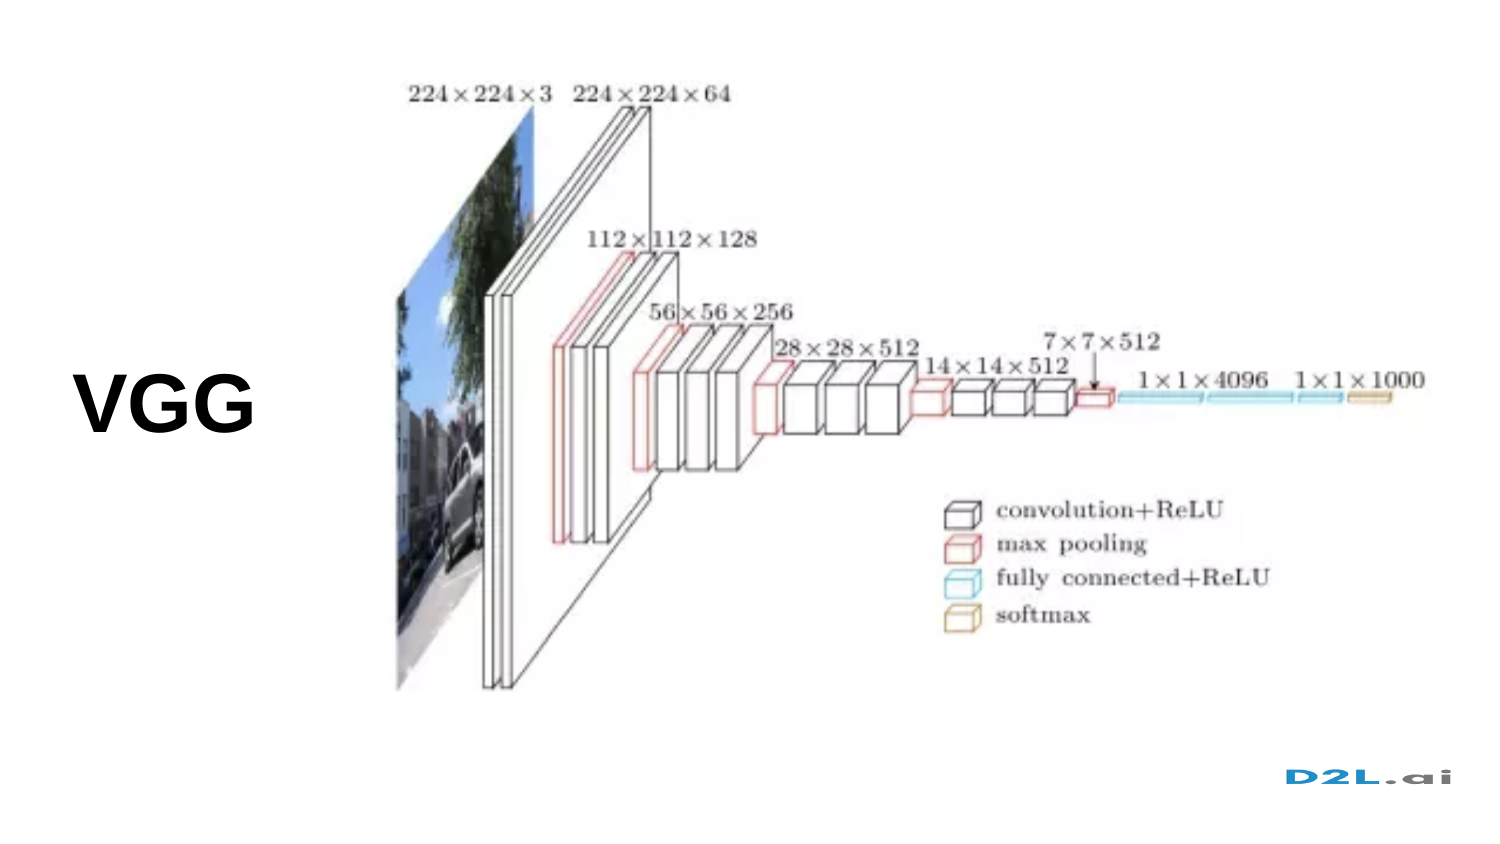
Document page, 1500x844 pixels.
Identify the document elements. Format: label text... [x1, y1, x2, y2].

title VGG [64, 322, 364, 477]
picture [1284, 745, 1454, 806]
picture [364, 72, 1433, 692]
